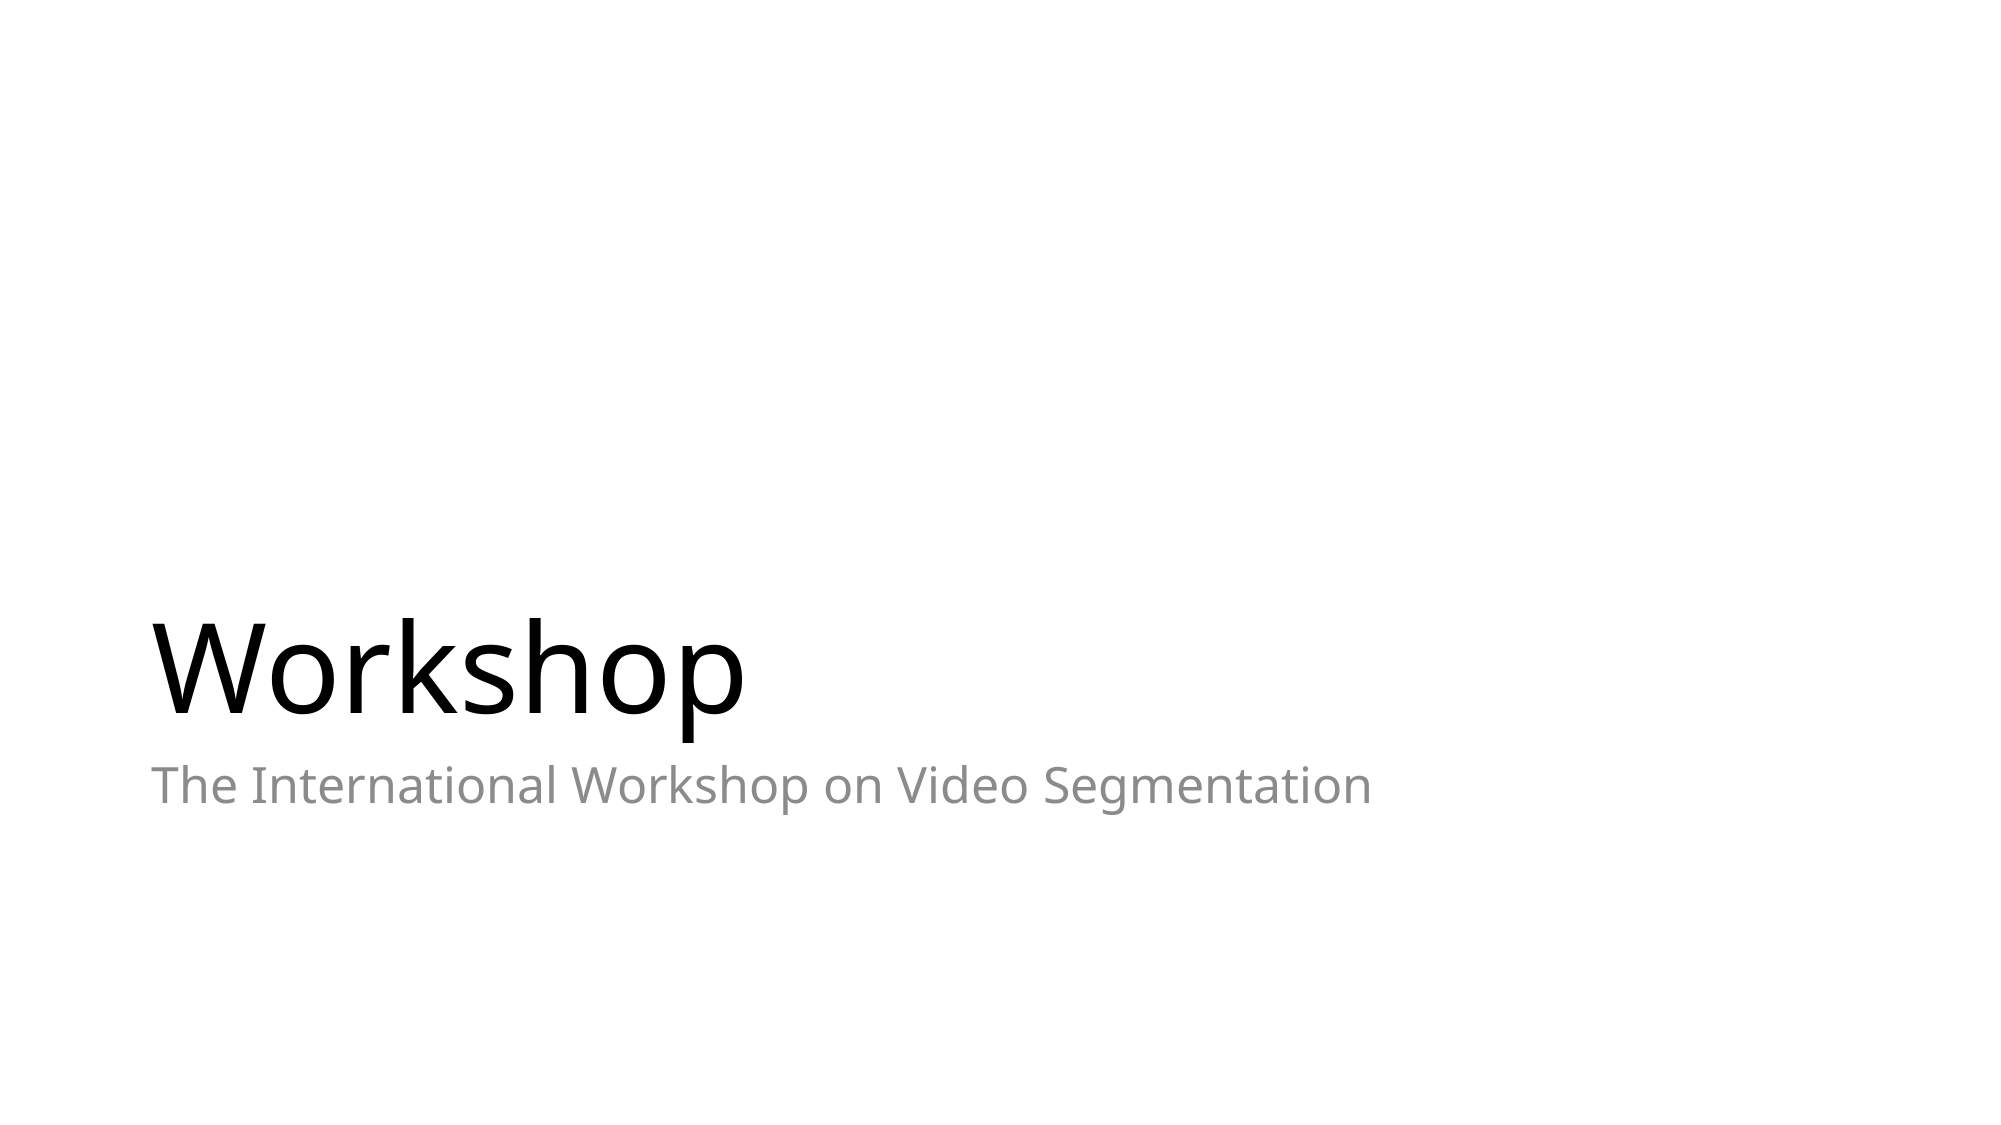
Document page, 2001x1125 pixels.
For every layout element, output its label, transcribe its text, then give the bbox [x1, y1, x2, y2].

title Workshop [136, 280, 1862, 749]
list The International Workshop on Video Segmentation [136, 752, 1862, 999]
